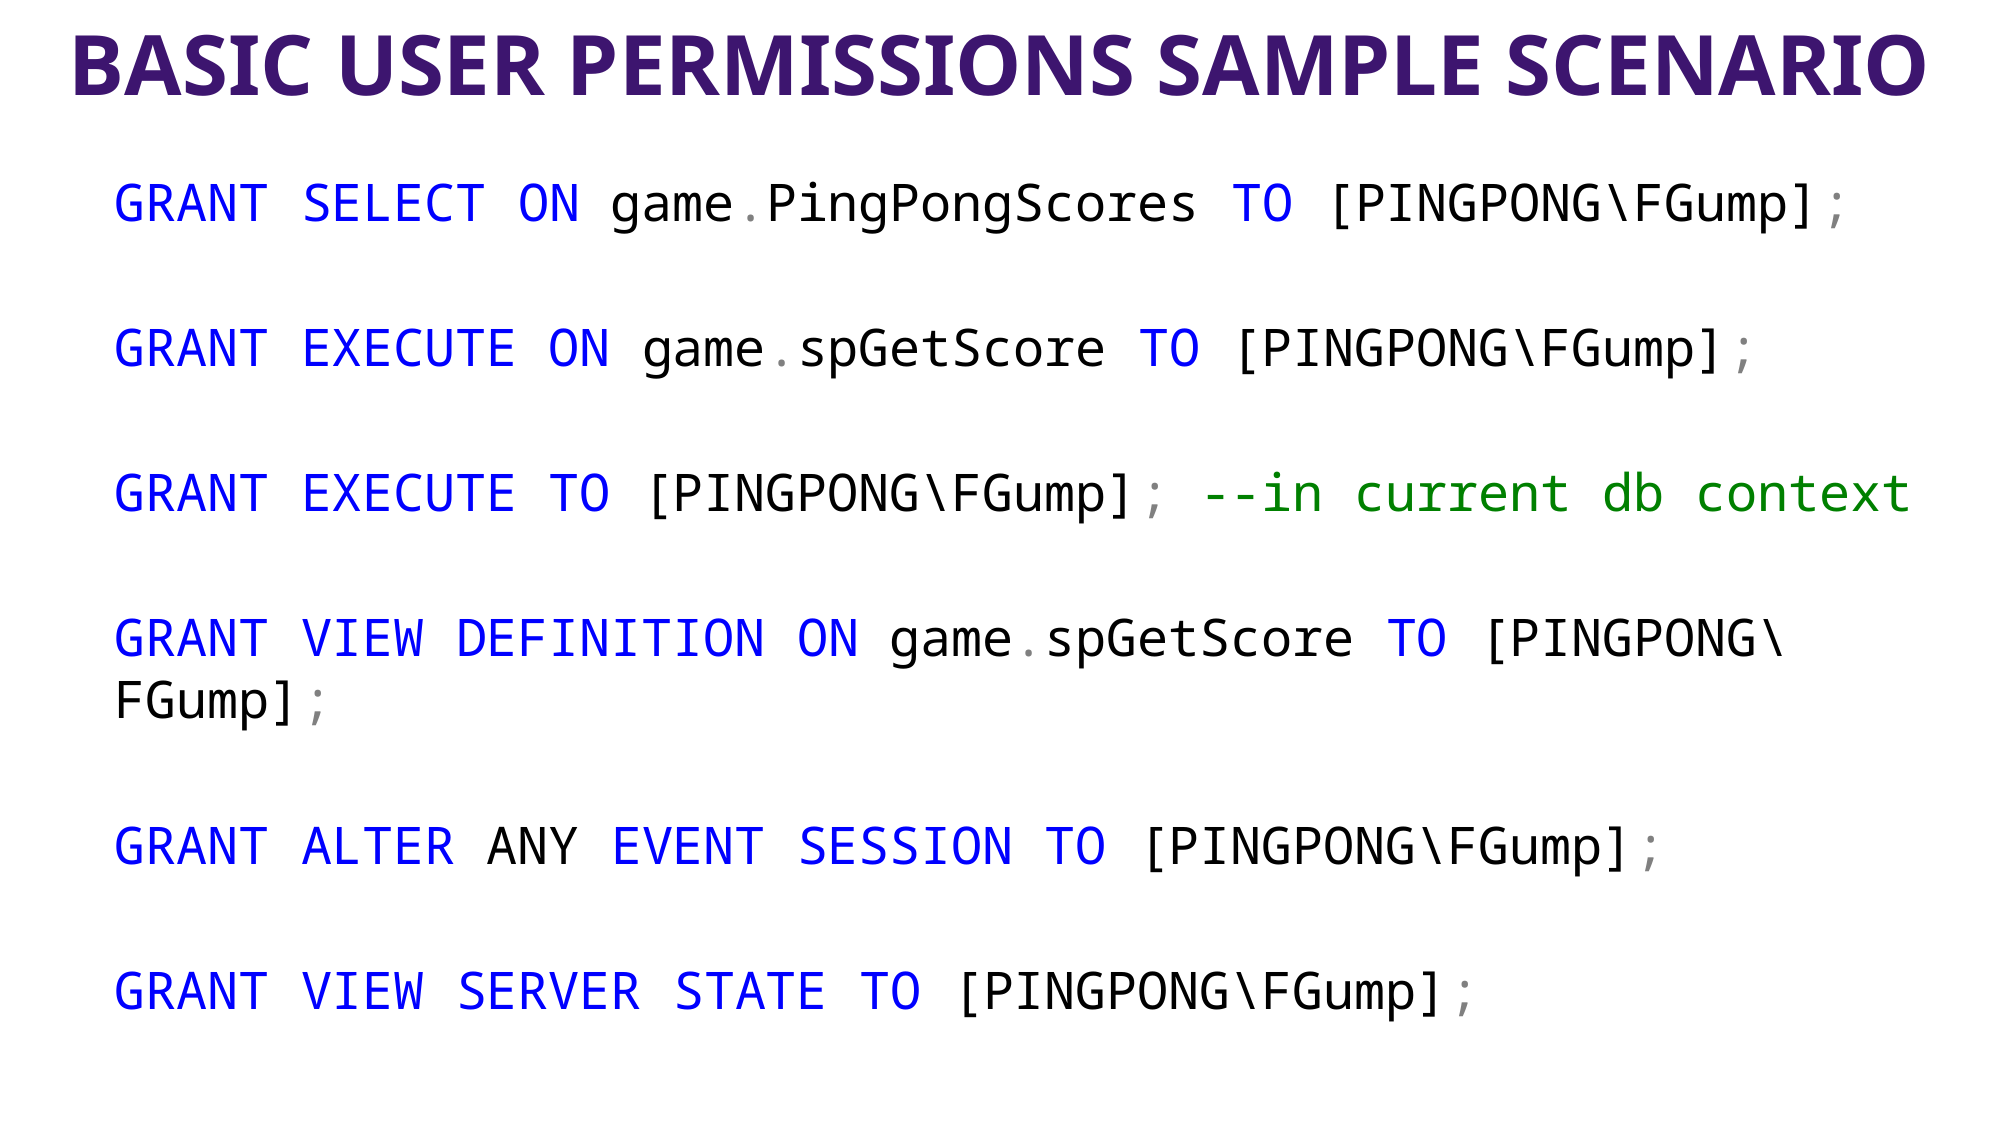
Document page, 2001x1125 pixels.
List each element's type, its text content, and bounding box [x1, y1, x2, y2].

title Basic user permissions SAMPLE SCENARIO [0, 0, 2000, 125]
list GRANT SELECT ON game.PingPongScores TO [PINGPONG\FGump]; GRANT EXECUTE ON game.spGetScore TO [PINGPONG\FGump]; GRANT EXECUTE TO [PINGPONG\FGump]; --in current db context GRANT VIEW DEFINITION ON game.spGetScore TO [PINGPONG\FGump]; GRANT ALTER ANY EVENT SESSION TO [PINGPONG\FGump]; GRANT VIEW SERVER STATE TO [PINGPONG\FGump]; [99, 162, 1950, 1088]
